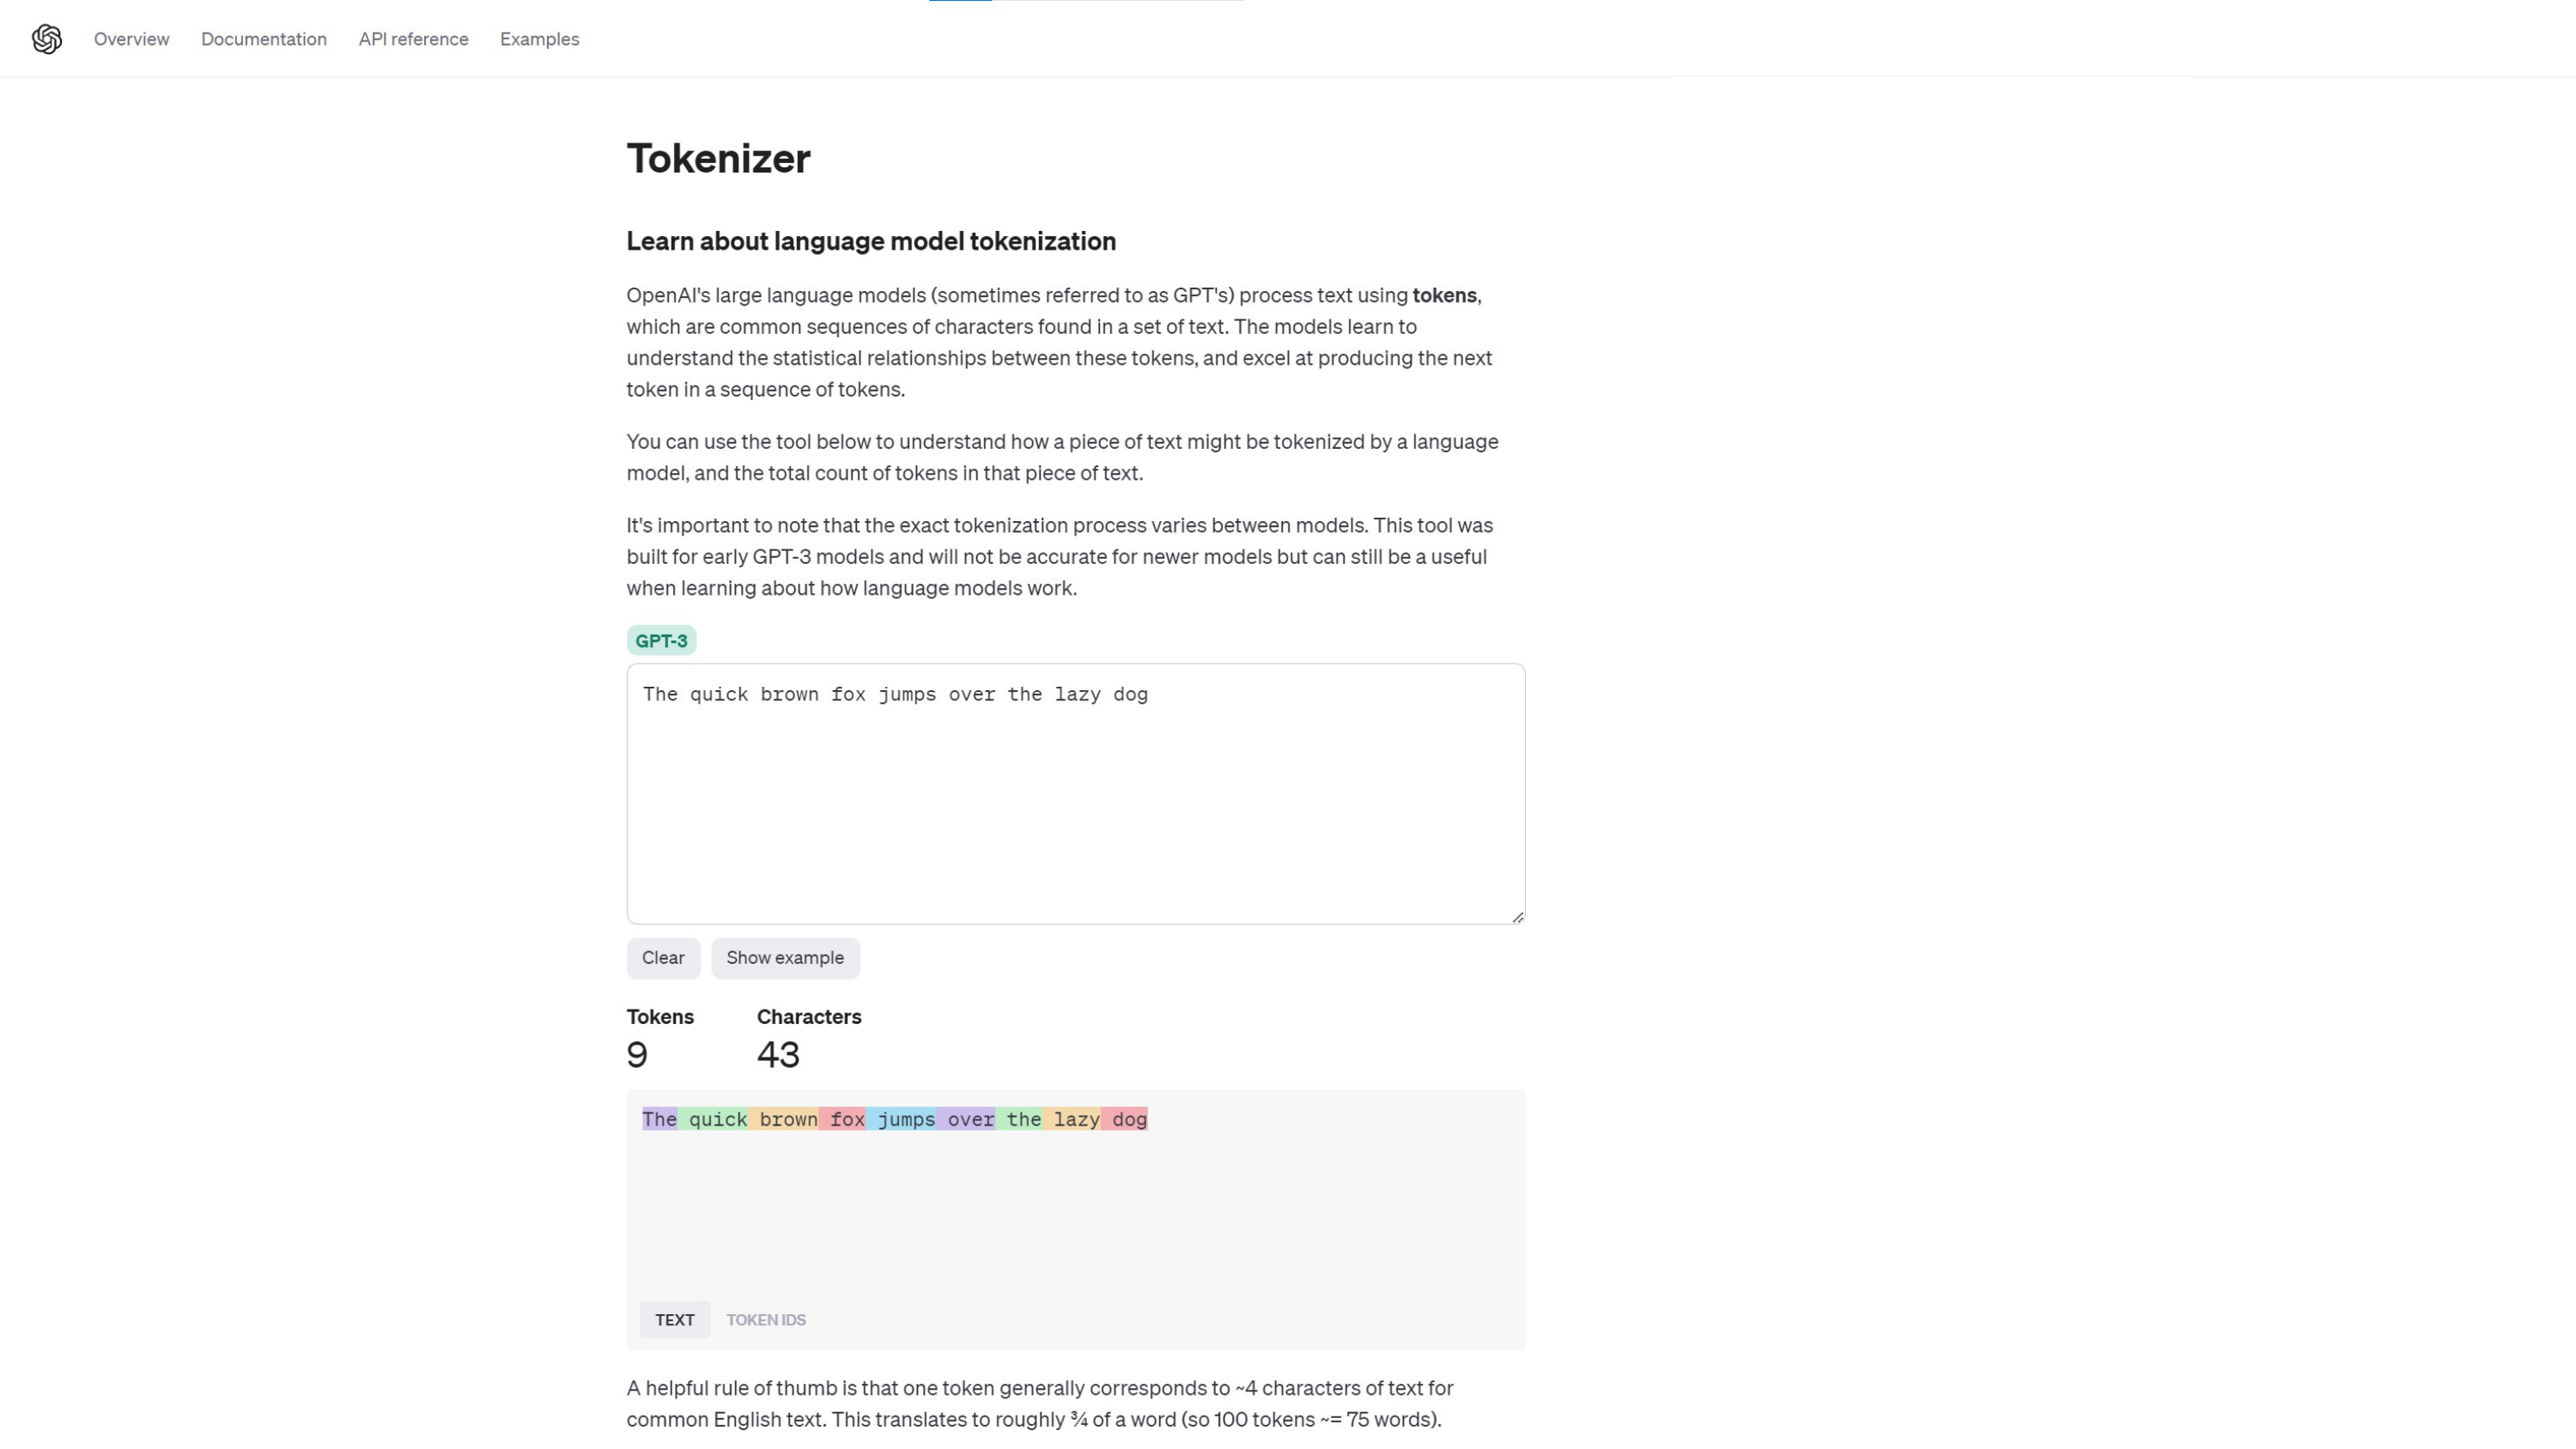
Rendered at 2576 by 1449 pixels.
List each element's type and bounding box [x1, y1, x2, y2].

text_box [0, 0, 2576, 1449]
